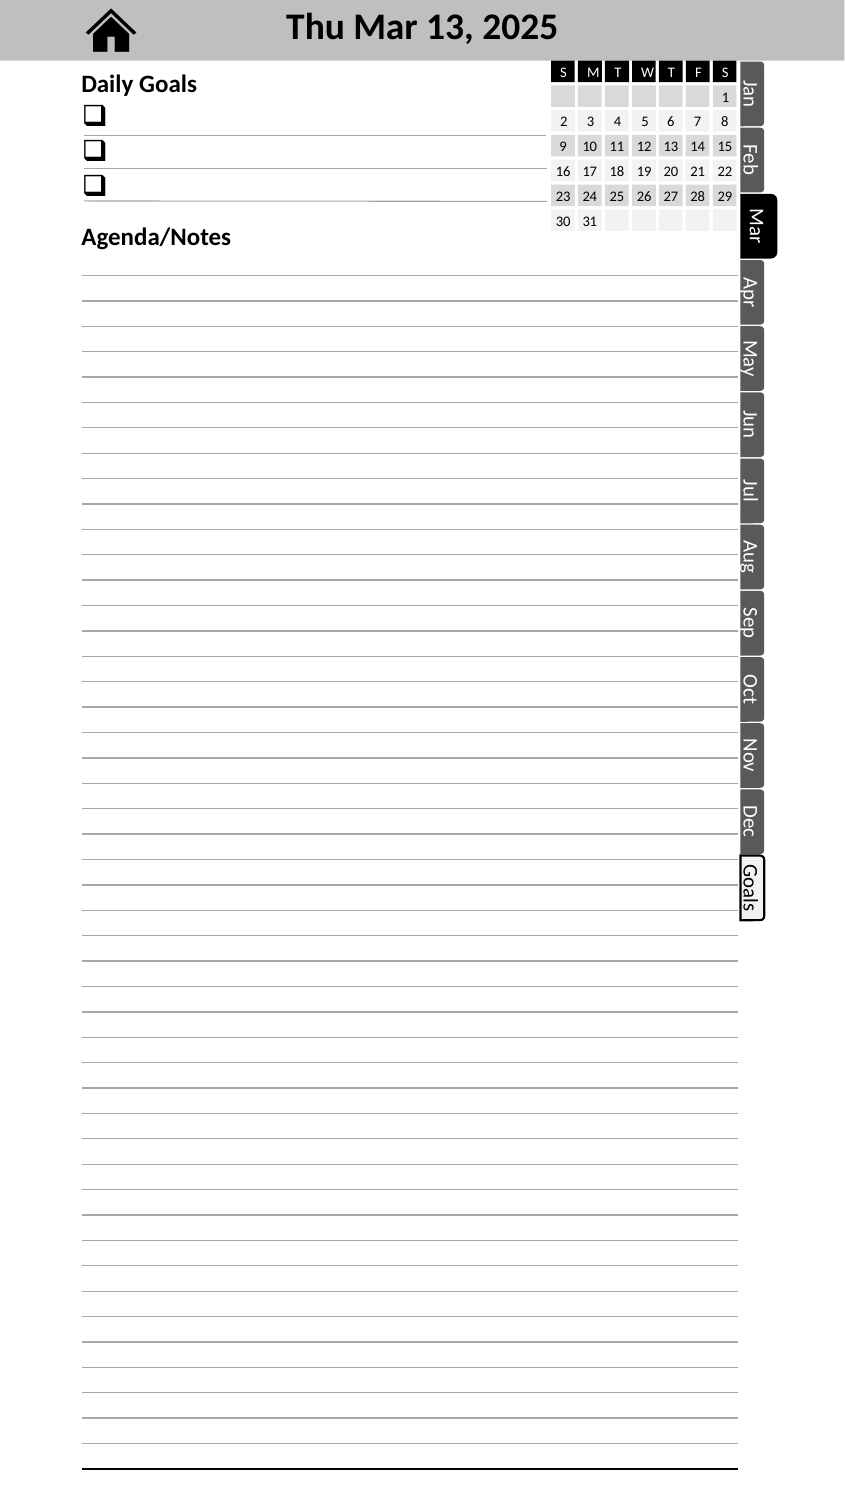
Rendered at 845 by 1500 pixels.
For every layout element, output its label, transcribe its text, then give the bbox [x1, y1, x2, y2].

list Thu Mar 13, 2025 [190, 0, 655, 61]
picture [82, 1, 140, 59]
